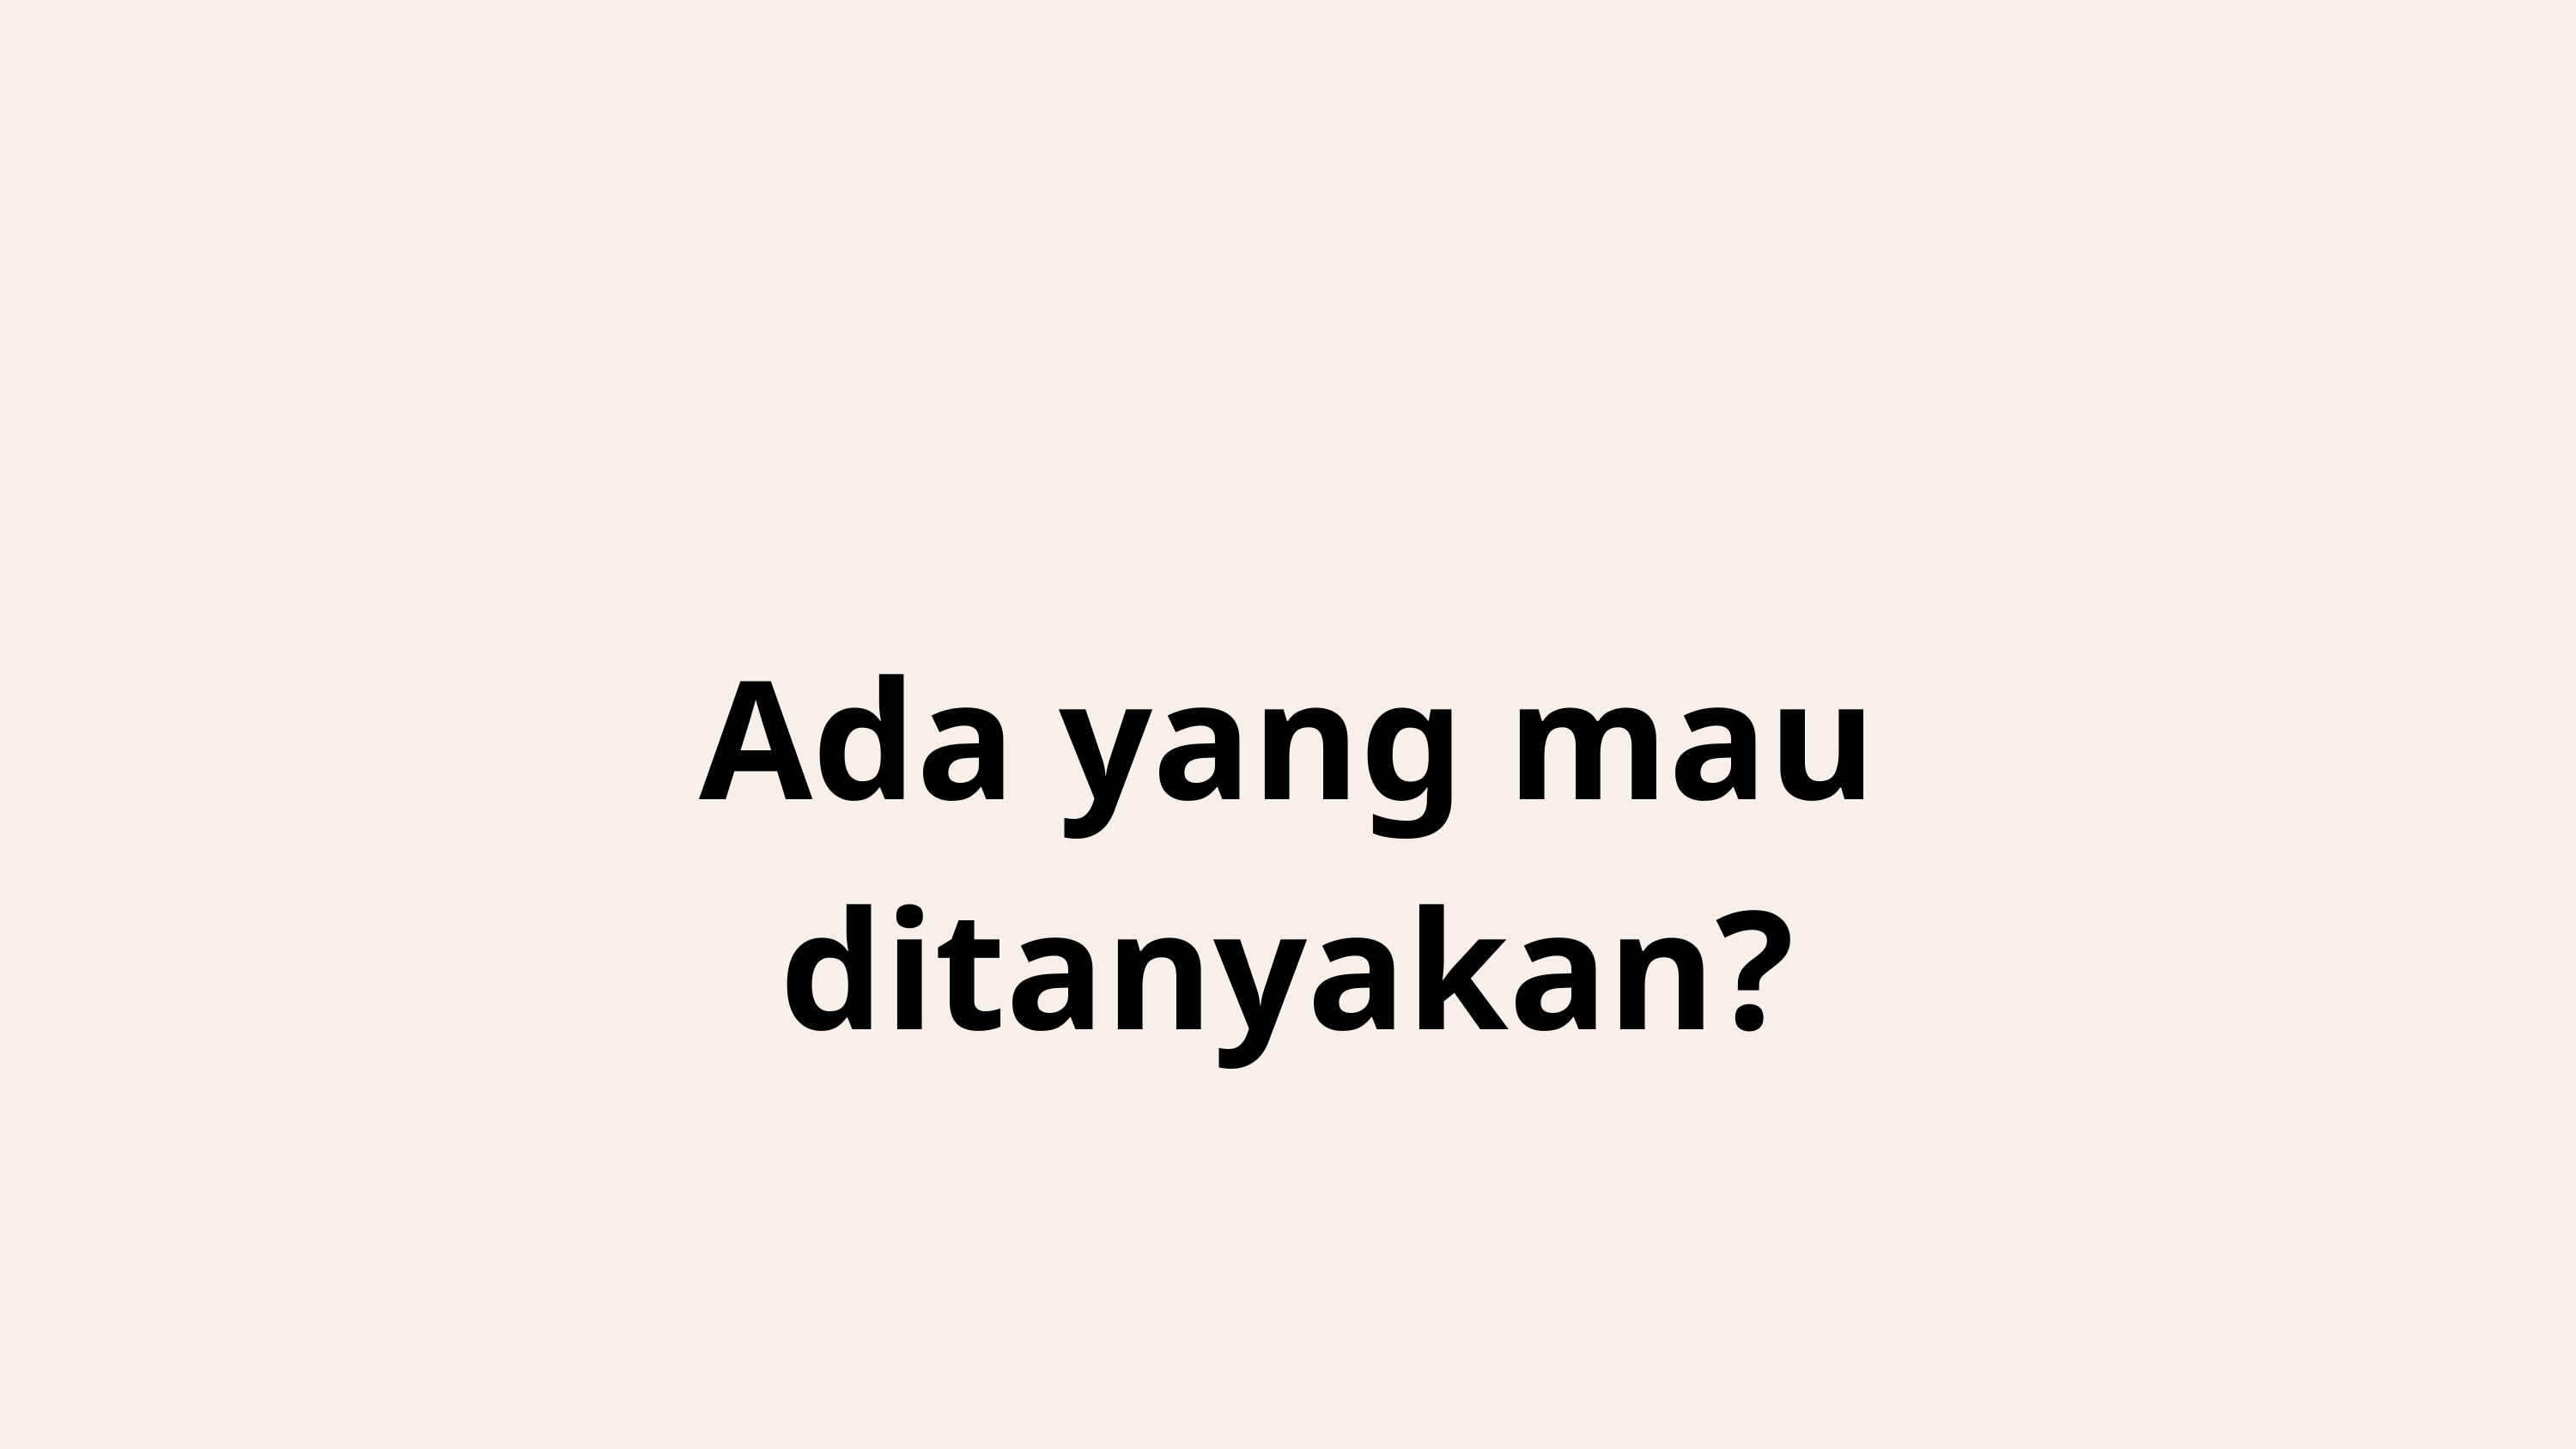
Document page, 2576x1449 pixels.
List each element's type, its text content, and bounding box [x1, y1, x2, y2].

text_box Ada yang mau ditanyakan? [176, 602, 2400, 1063]
